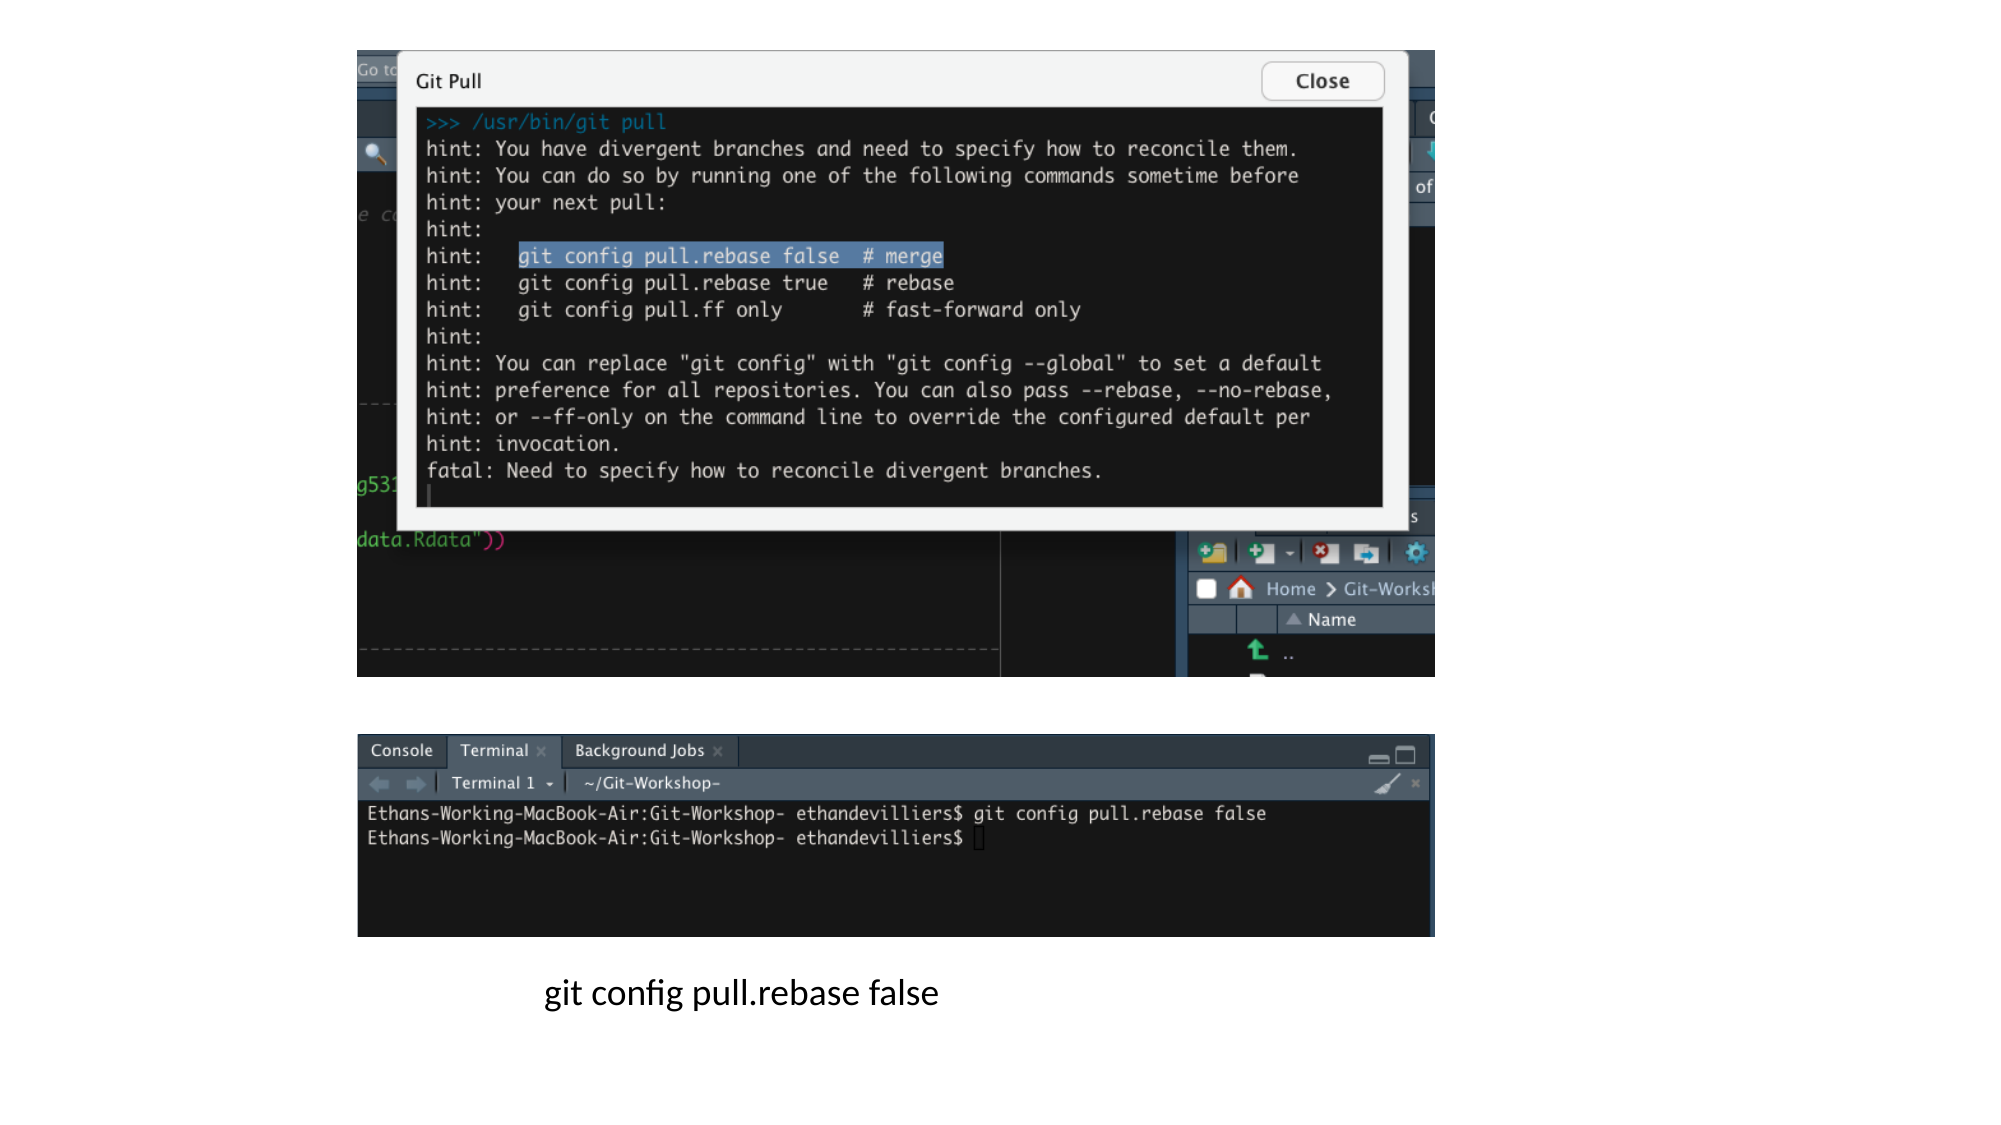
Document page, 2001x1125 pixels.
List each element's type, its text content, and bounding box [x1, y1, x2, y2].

picture [357, 734, 1435, 937]
picture [357, 50, 1435, 678]
text_box git config pull.rebase false [529, 960, 1529, 1020]
